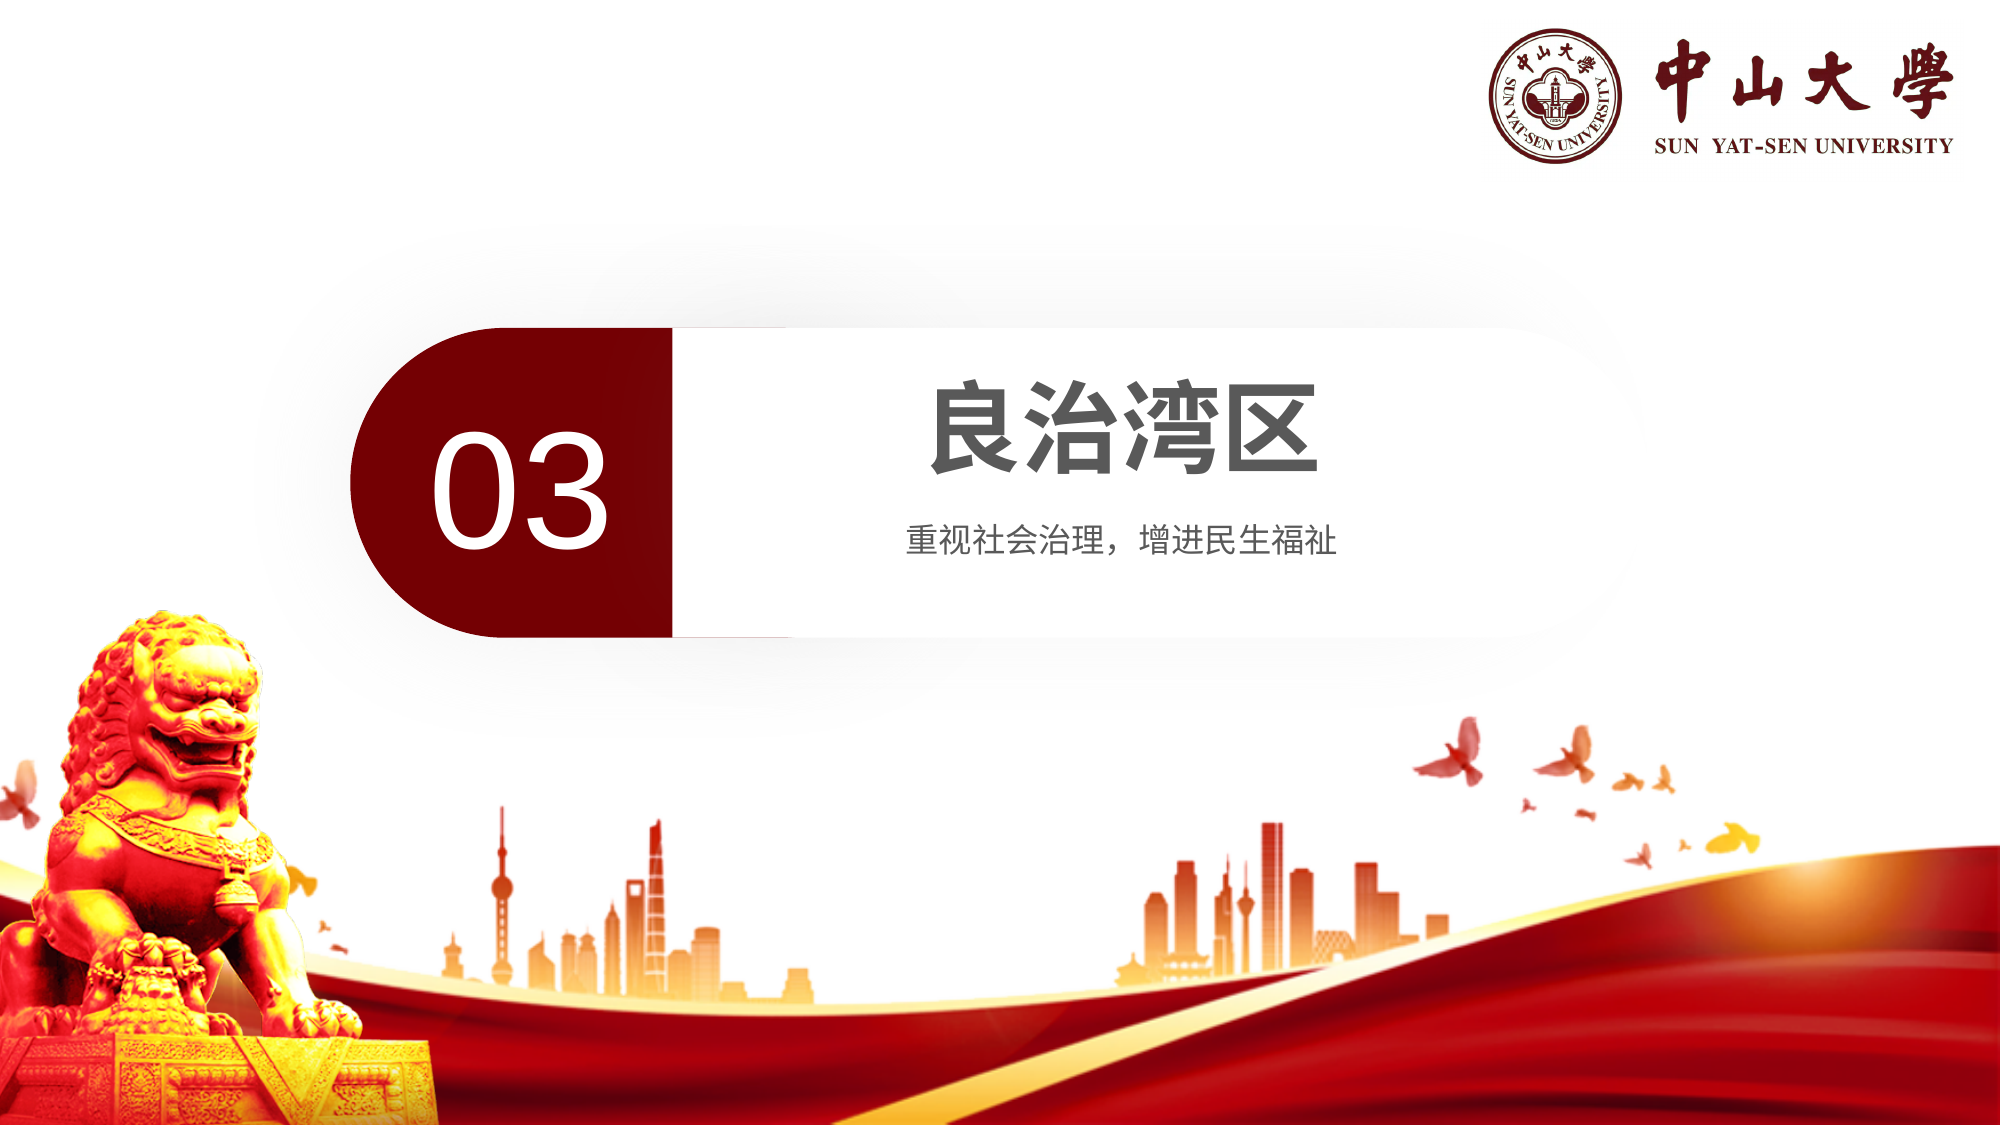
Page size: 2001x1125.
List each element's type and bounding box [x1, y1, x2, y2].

picture [0, 589, 2000, 1125]
text_box [350, 327, 1650, 638]
